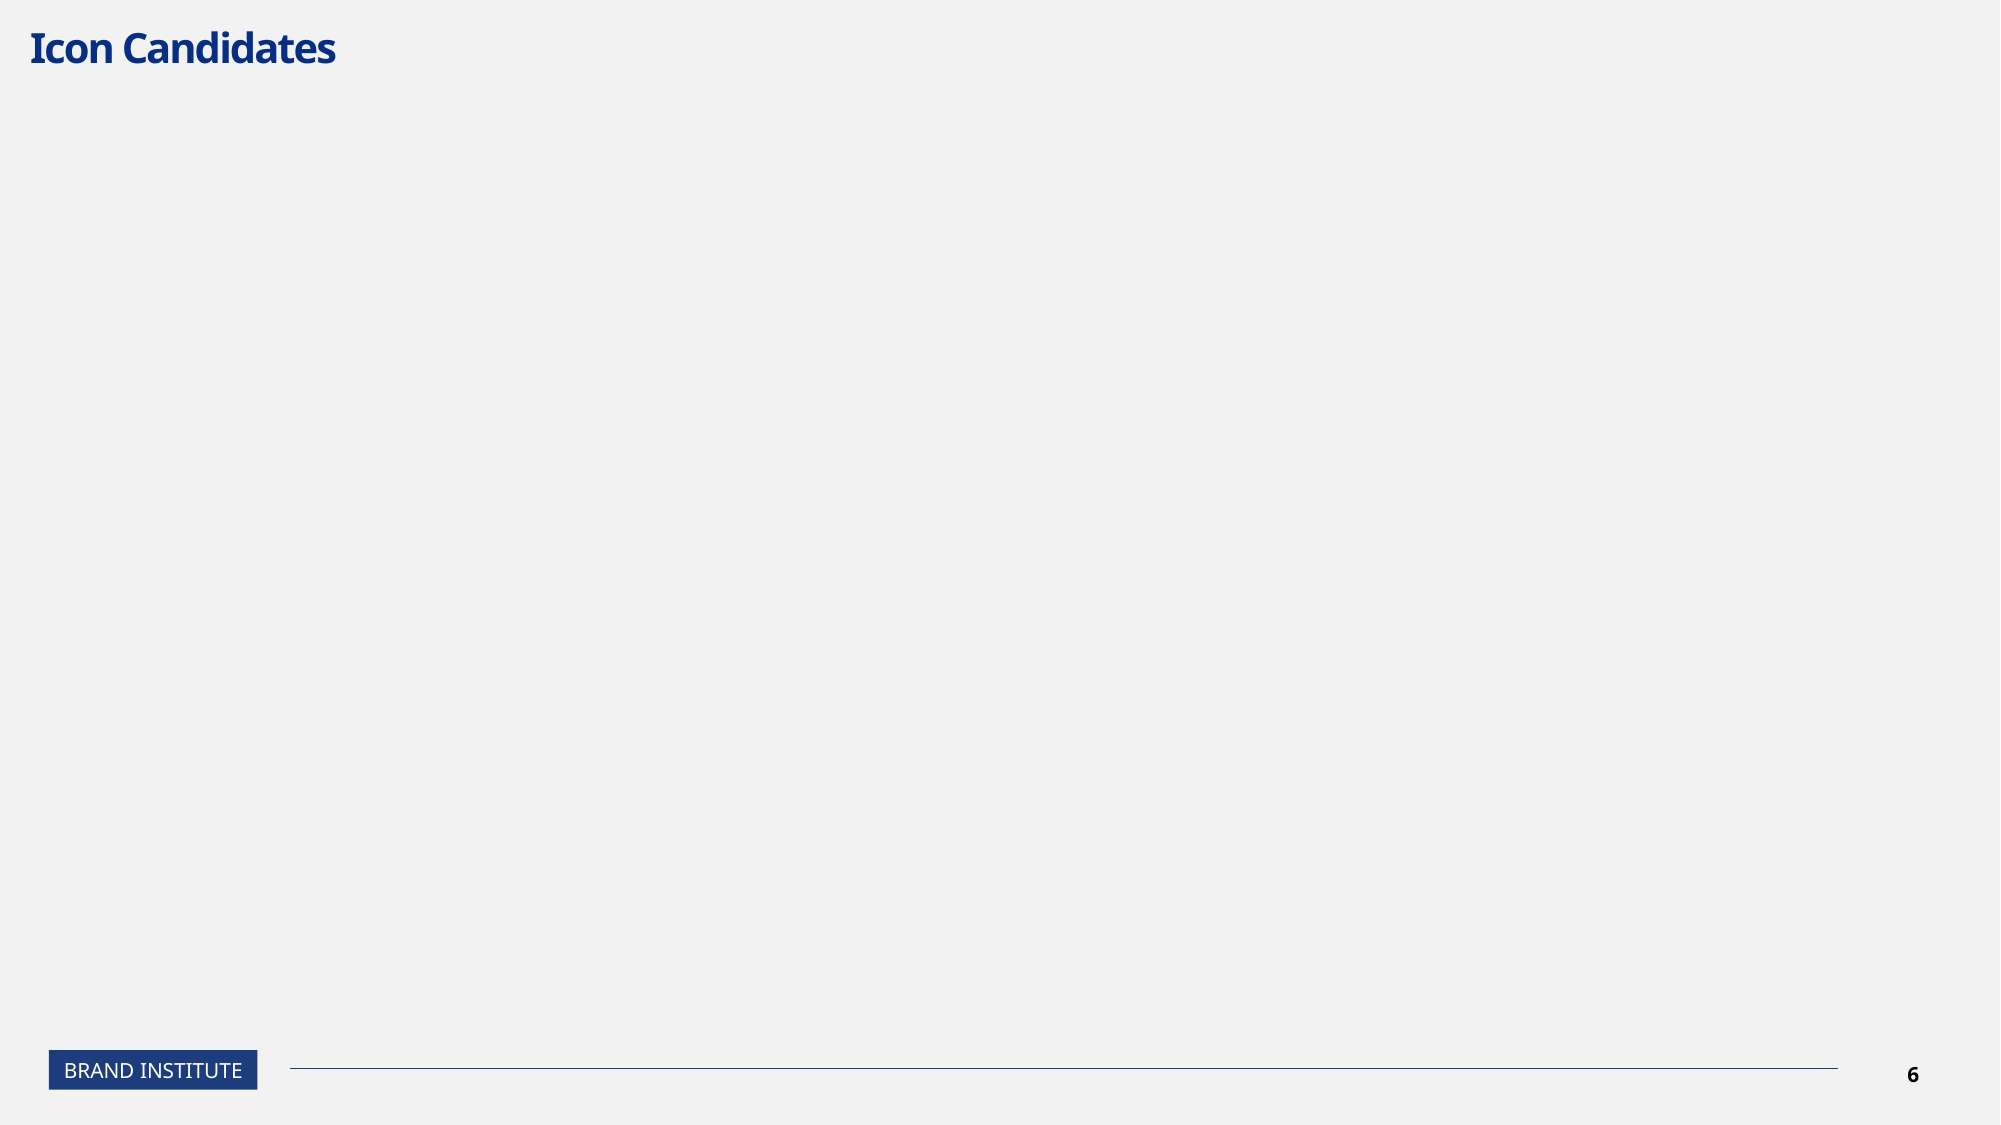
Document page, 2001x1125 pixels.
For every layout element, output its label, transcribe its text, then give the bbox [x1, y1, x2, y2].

title Icon Candidates [30, 0, 1954, 73]
